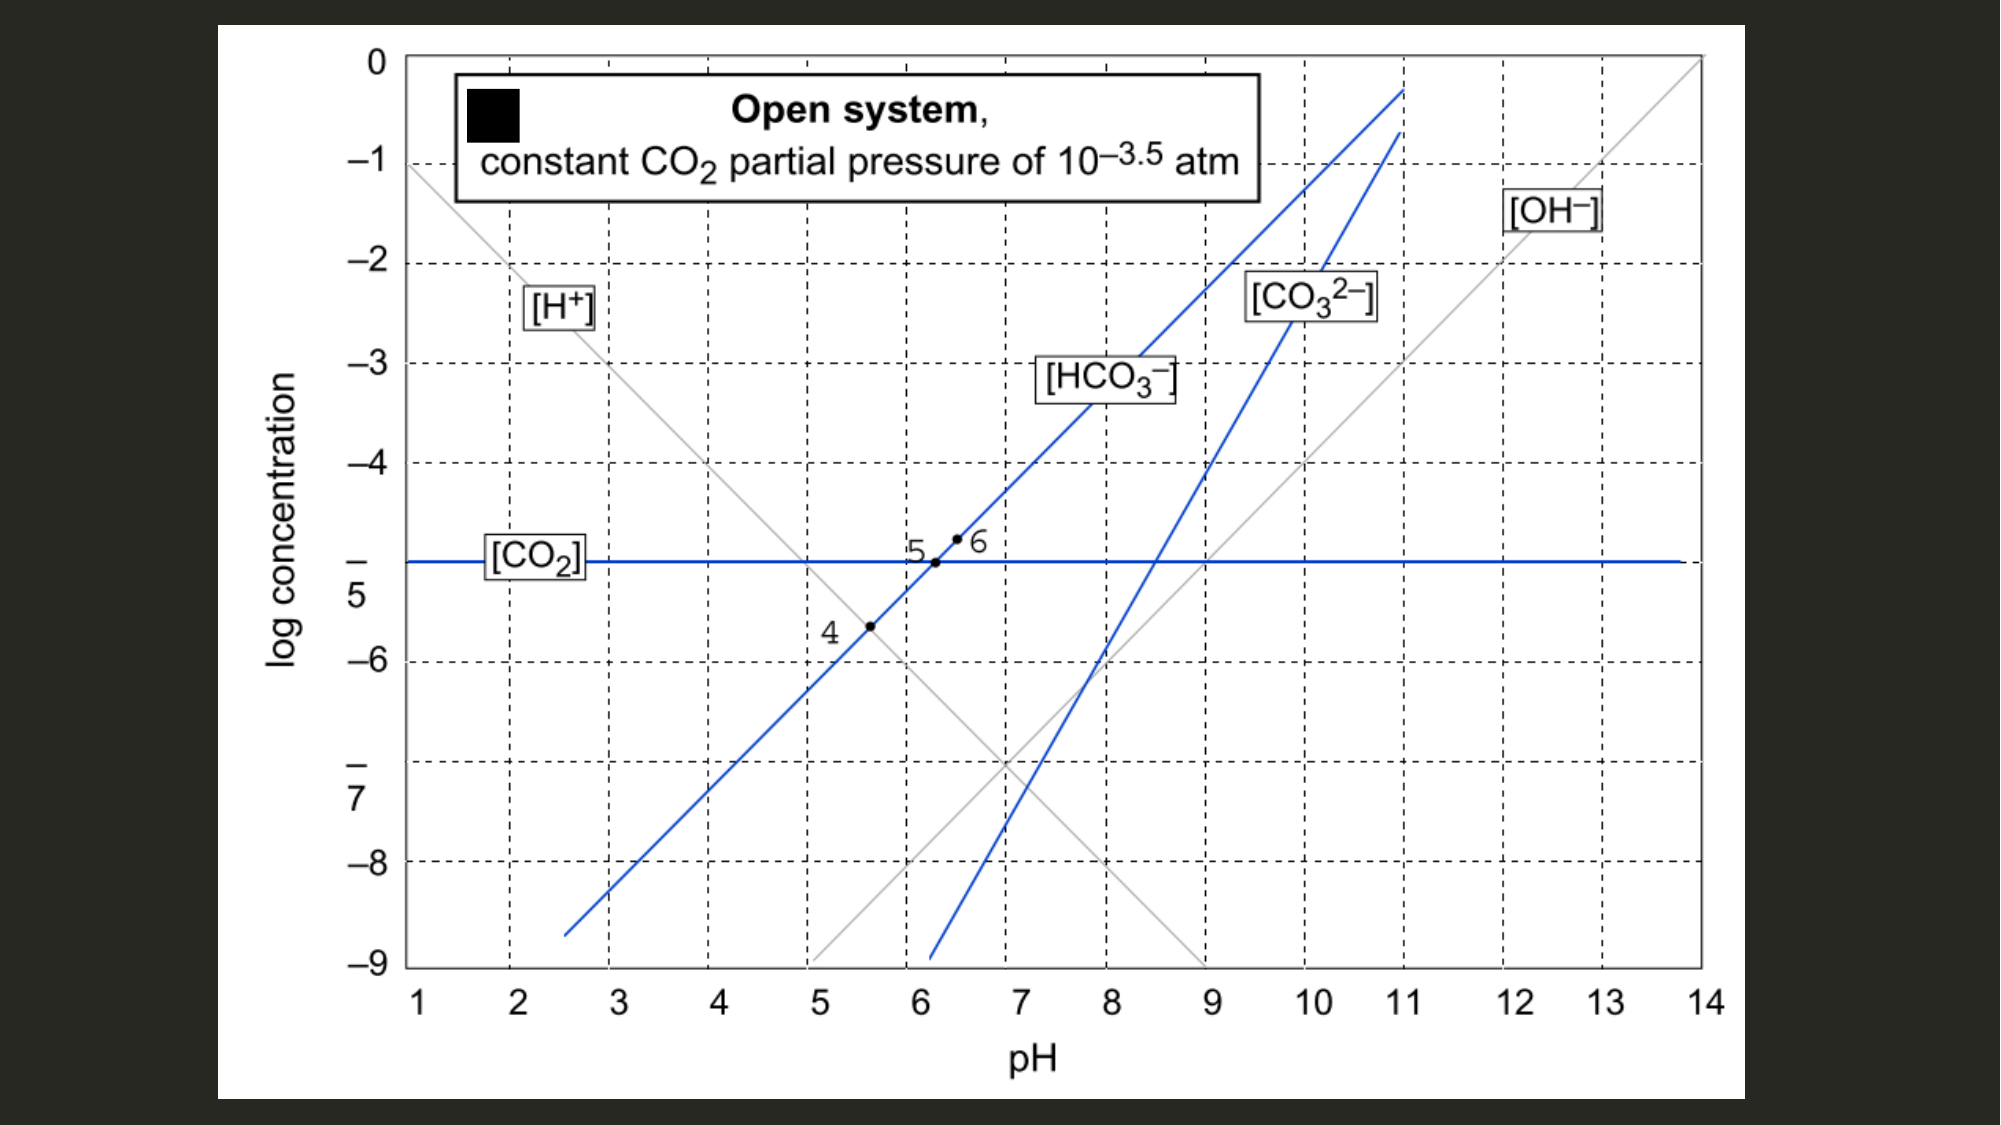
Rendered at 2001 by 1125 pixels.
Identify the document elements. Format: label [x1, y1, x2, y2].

text_box [218, 25, 1745, 1099]
